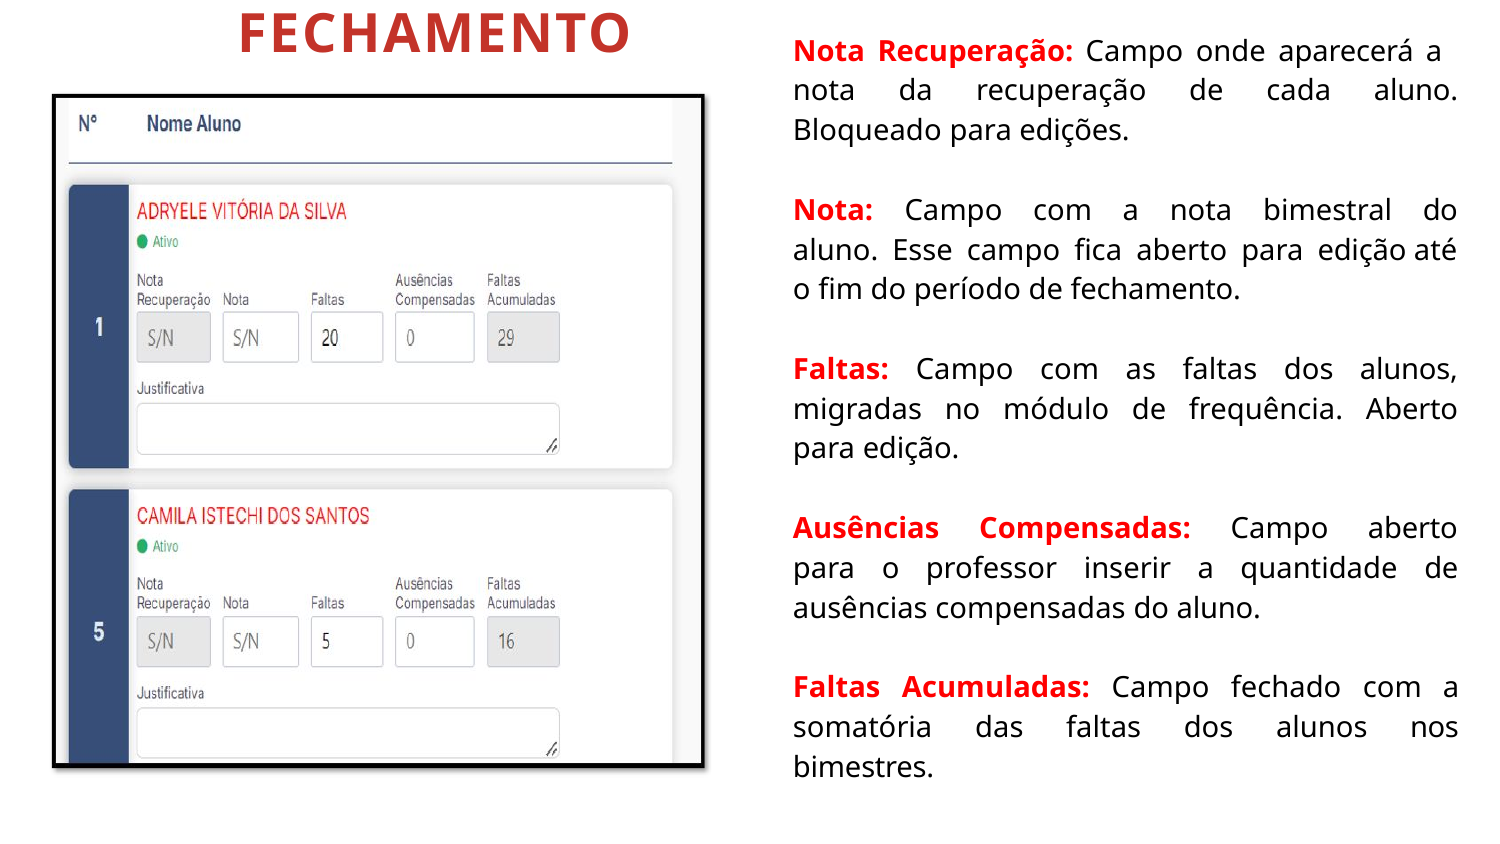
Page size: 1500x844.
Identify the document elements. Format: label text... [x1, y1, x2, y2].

title FECHAMENTO [235, 0, 646, 89]
picture [48, 91, 712, 778]
text_box Nota Recuperação: Campo onde aparecerá a nota da recuperação de cada aluno. Bloqueado para edições. Nota: Campo com a nota bimestral do aluno. Esse campo fica aberto para edição até o fim do período de fechamento. Faltas: Campo com as faltas dos alunos, migradas no módulo de frequência. Aberto para edição. Ausências Compensadas: Campo aberto para o professor inserir a quantidade de ausências compensadas do aluno. Faltas Acumuladas: Campo fechado com a somatória das faltas dos alunos nos bimestres. [790, 24, 1460, 783]
